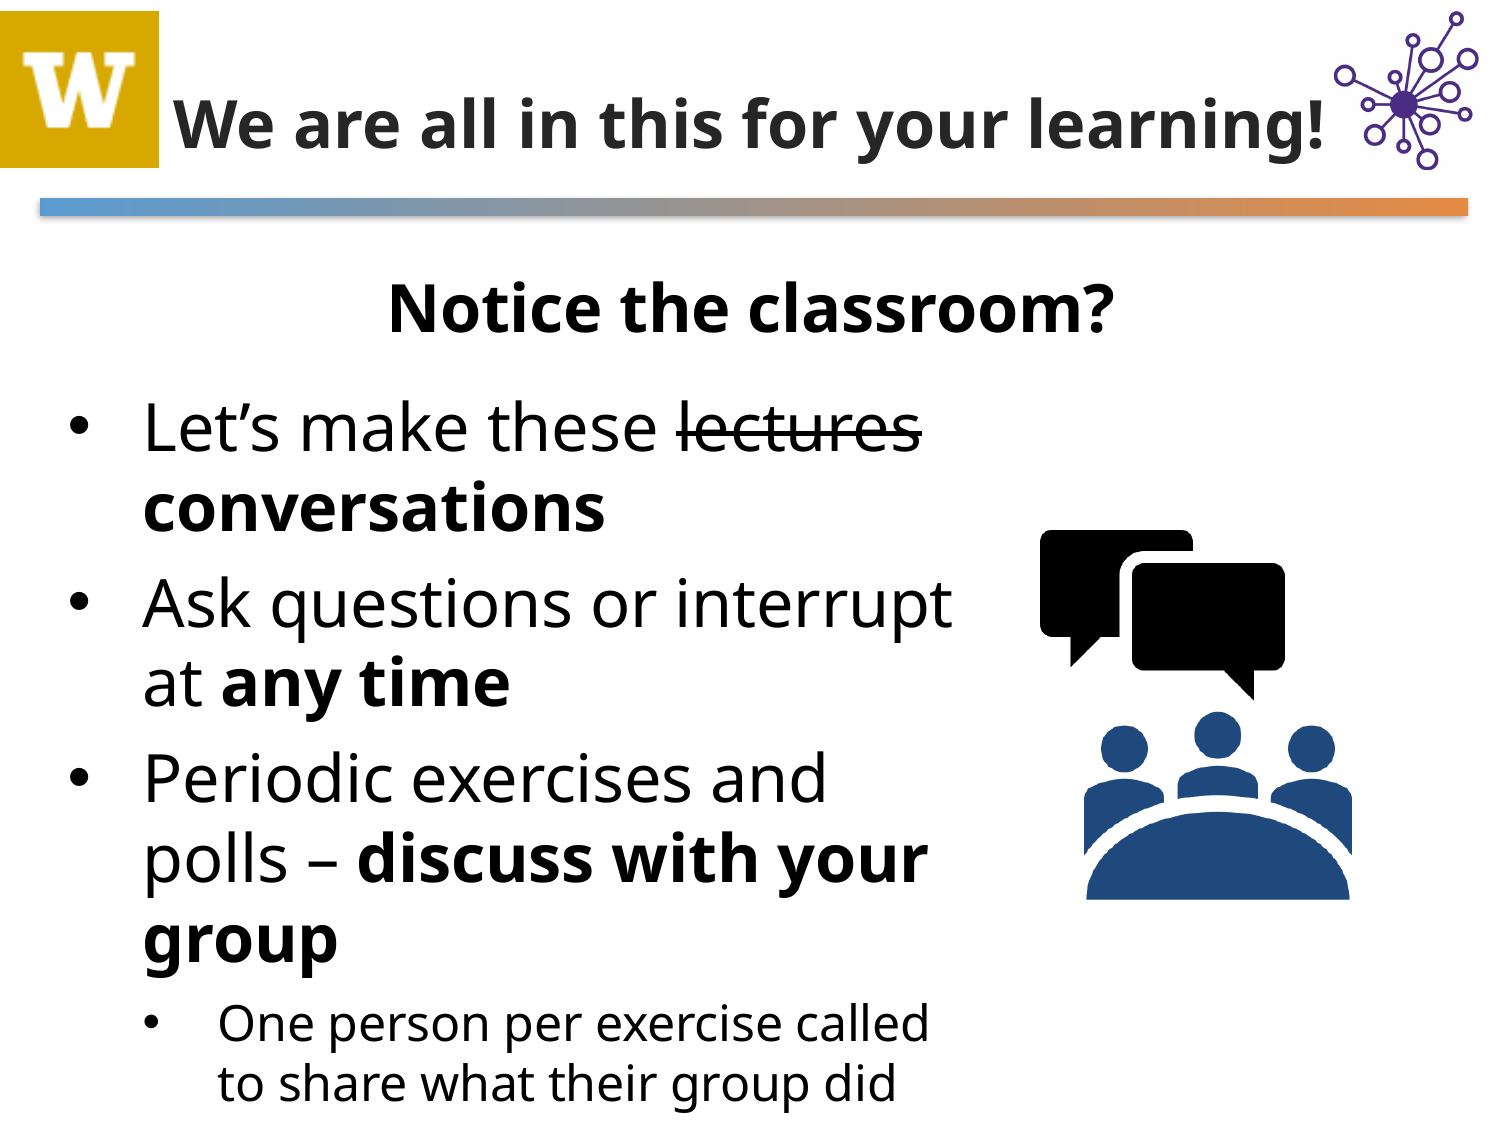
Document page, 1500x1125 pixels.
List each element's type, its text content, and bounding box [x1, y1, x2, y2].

picture [1014, 468, 1309, 763]
picture [1334, 11, 1479, 170]
text_box Notice the classroom? [99, 263, 1401, 346]
title We are all in this for your learning! [75, 45, 1425, 198]
picture [0, 11, 159, 168]
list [1057, 645, 1378, 966]
text_box Let’s make these lectures conversations Ask questions or interrupt at any time Periodic exercises and polls – discuss with your group One person per exercise called to share what their group did [50, 377, 975, 1125]
